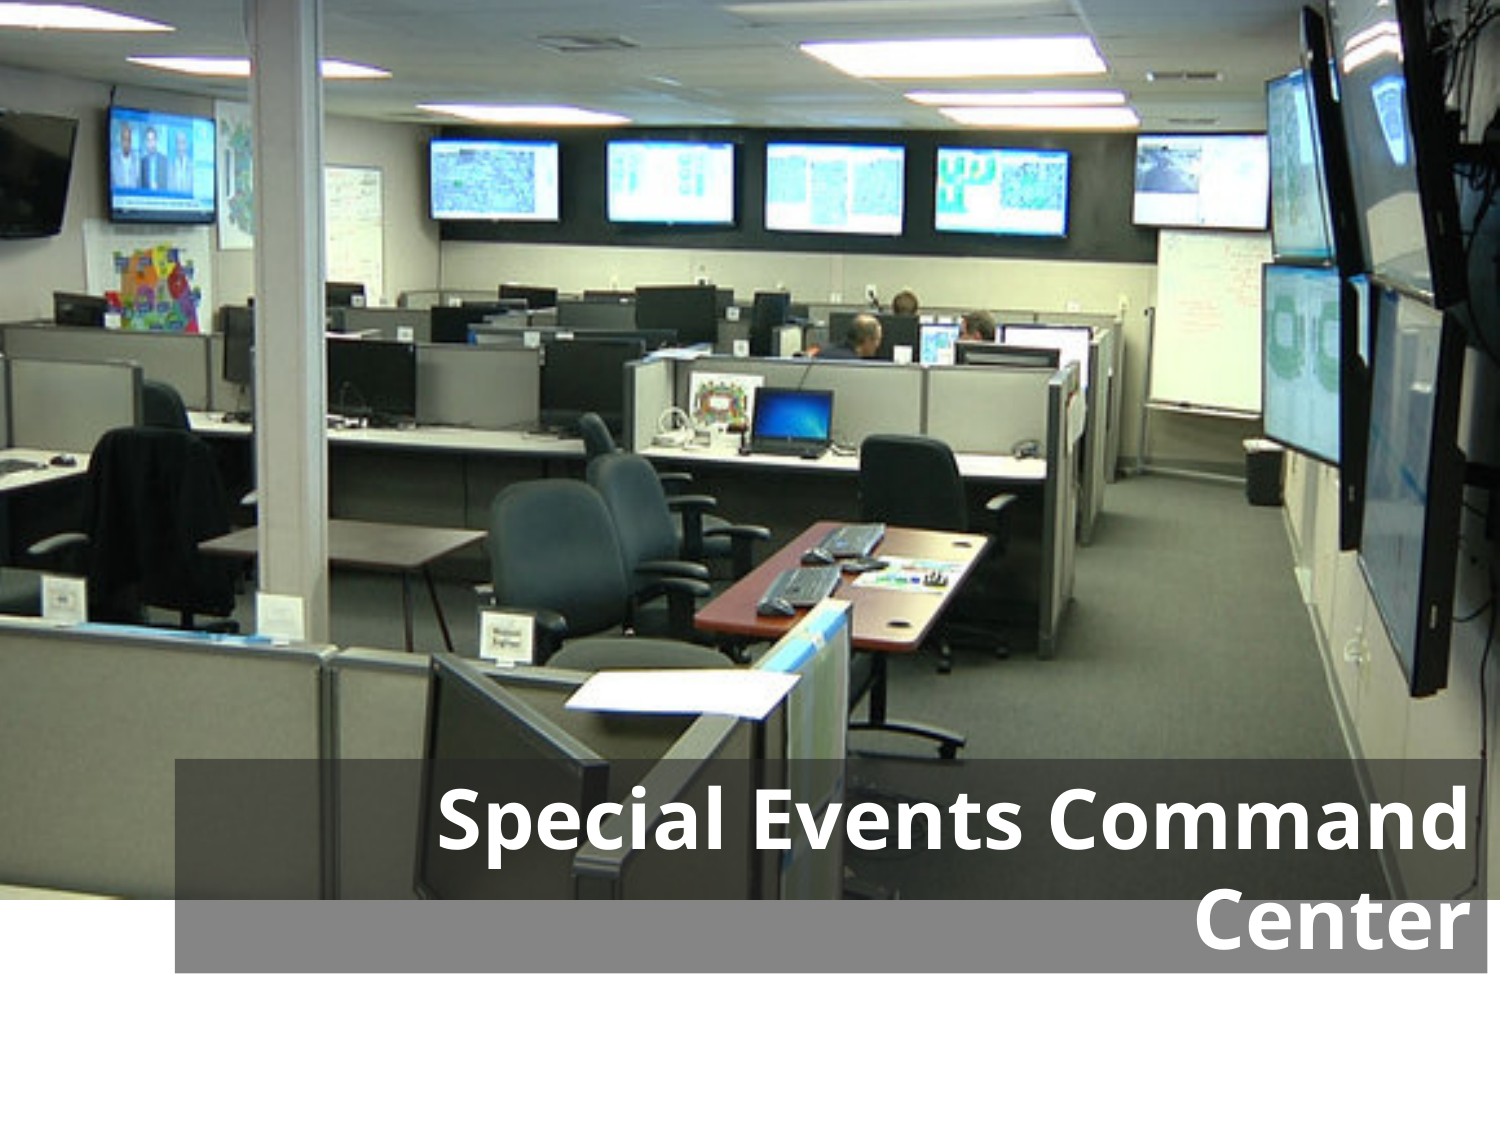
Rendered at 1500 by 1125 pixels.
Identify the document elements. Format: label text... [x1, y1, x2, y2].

picture [0, 0, 1500, 901]
text_box Special Events Command Center [174, 908, 1488, 974]
